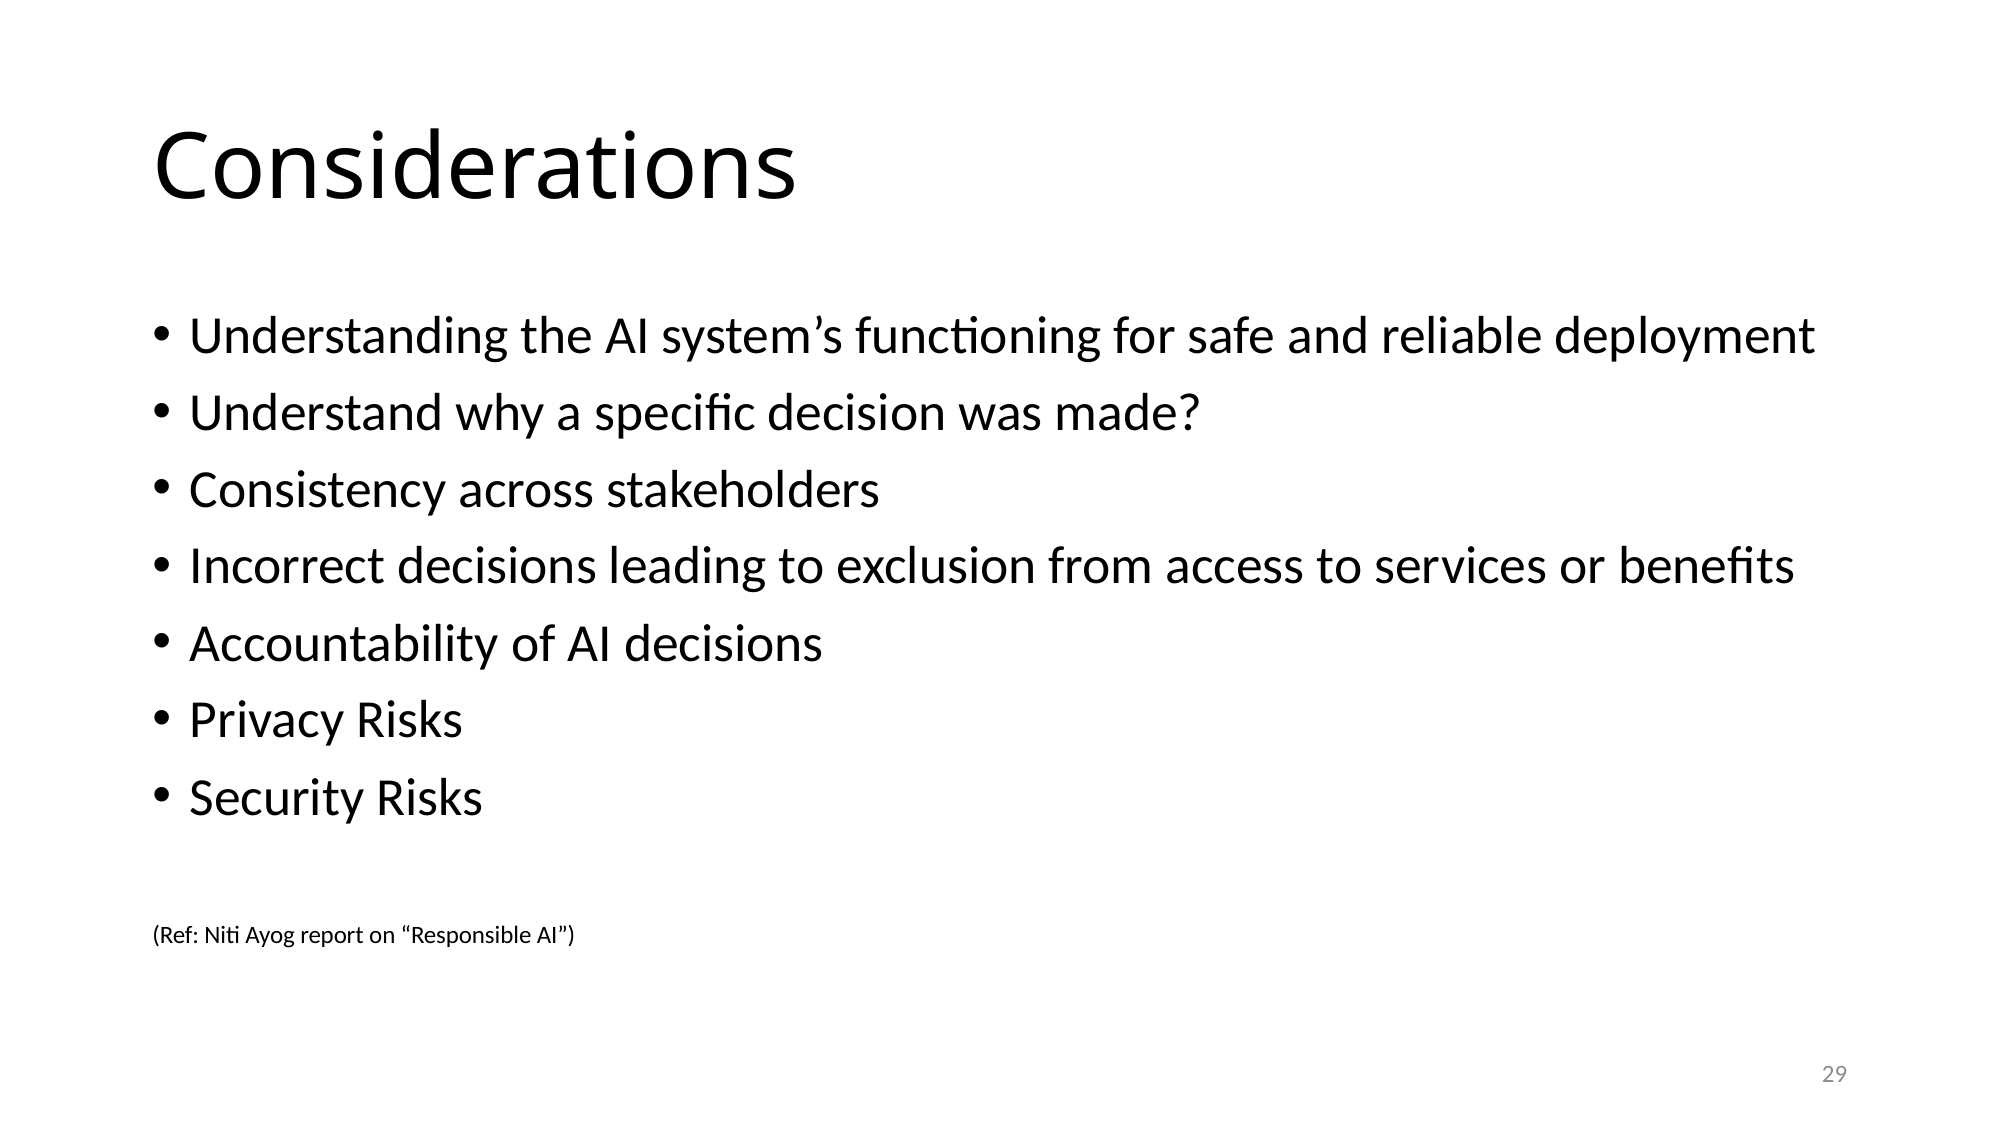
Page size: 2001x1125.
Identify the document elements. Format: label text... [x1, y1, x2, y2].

list Understanding the AI system’s functioning for safe and reliable deployment Understand why a specific decision was made? Consistency across stakeholders Incorrect decisions leading to exclusion from access to services or benefits Accountability of AI decisions Privacy Risks Security Risks (Ref: Niti Ayog report on “Responsible AI”) [137, 299, 1863, 1014]
slide_number 29 [1412, 1042, 1863, 1103]
title Considerations [137, 59, 1863, 278]
